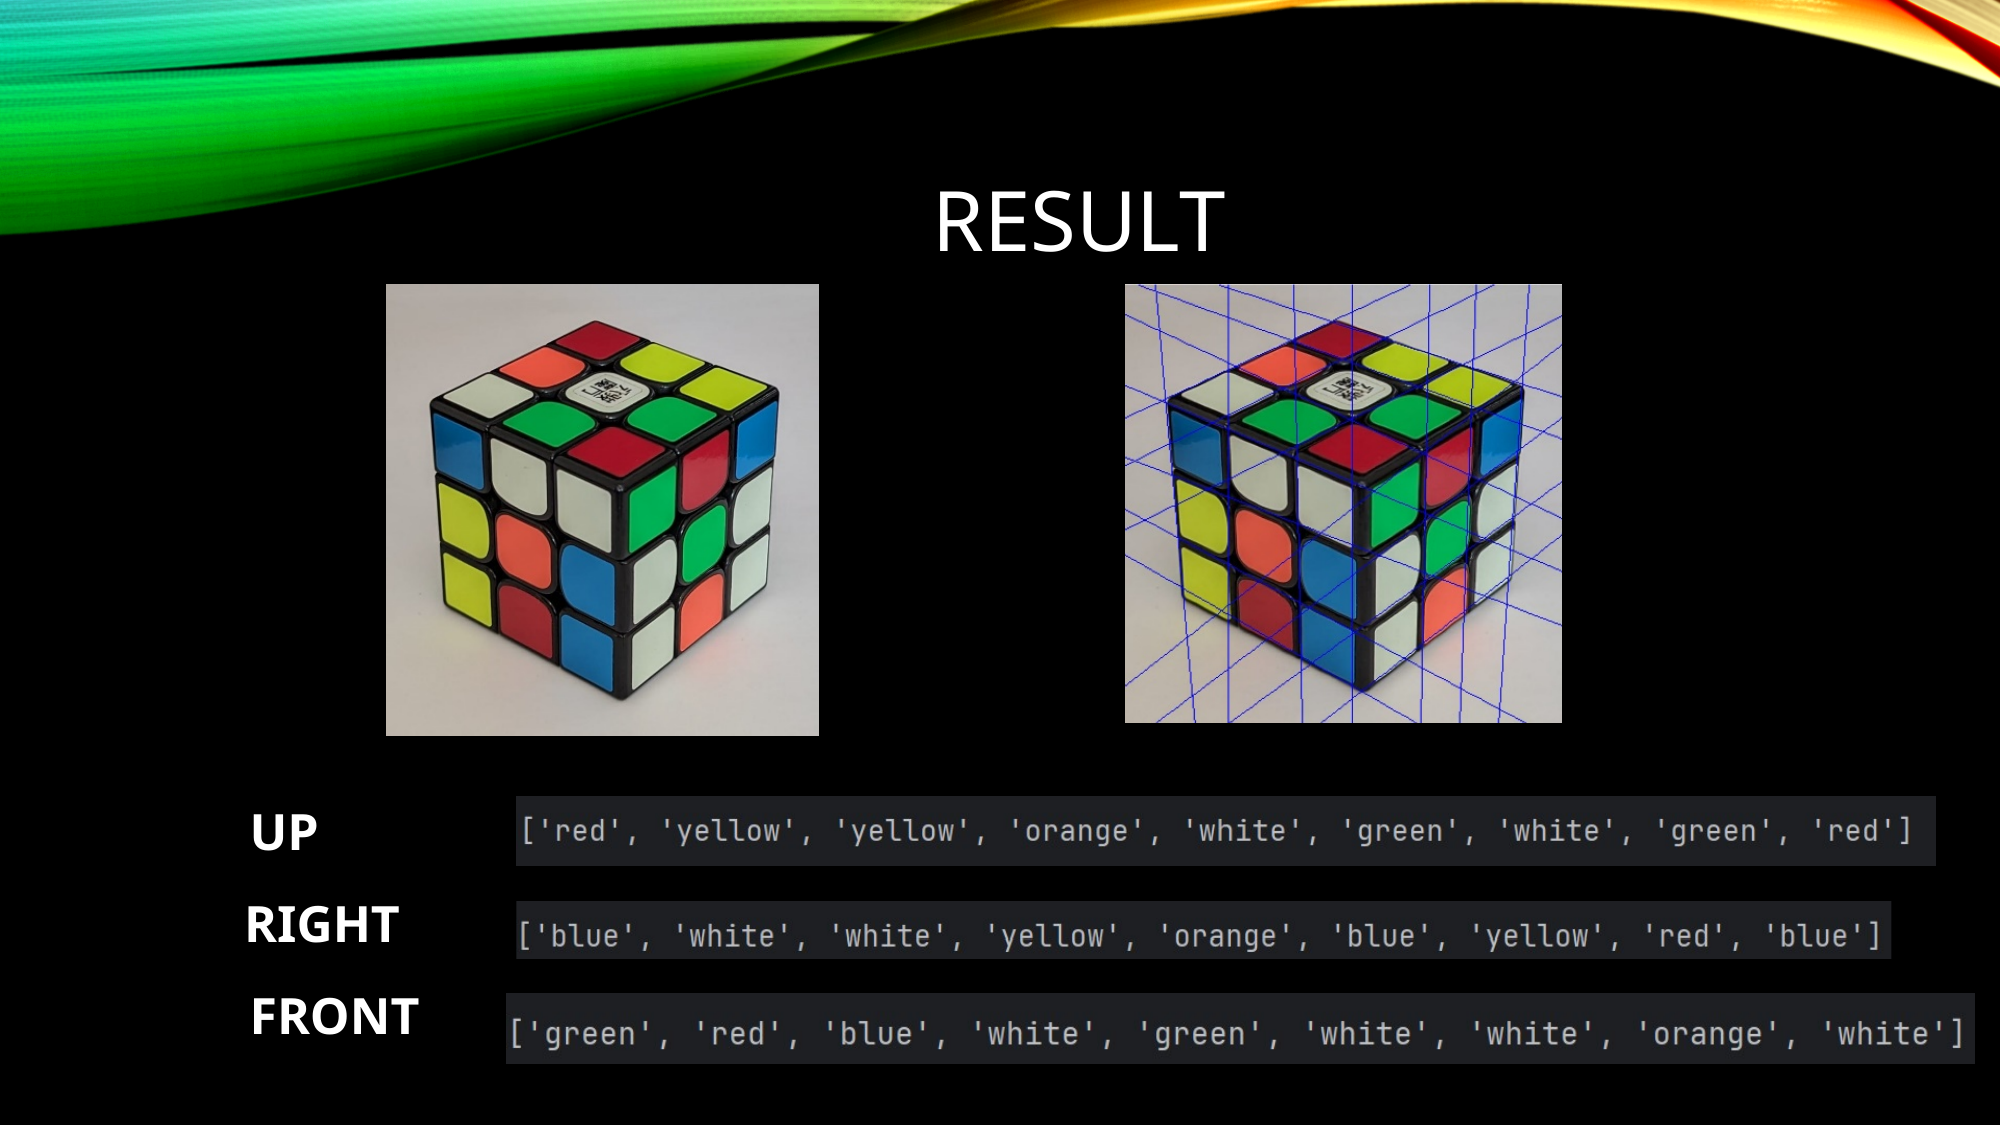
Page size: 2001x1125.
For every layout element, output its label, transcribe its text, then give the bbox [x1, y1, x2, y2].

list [386, 284, 819, 736]
title Result [892, 118, 1241, 331]
picture [505, 993, 1976, 1064]
text_box UP [234, 793, 506, 868]
text_box FRONT [234, 977, 506, 1052]
text_box RIGHT [229, 885, 501, 960]
picture [1124, 284, 1562, 724]
picture [0, 0, 2000, 237]
picture [516, 900, 1892, 959]
picture [516, 796, 1937, 866]
